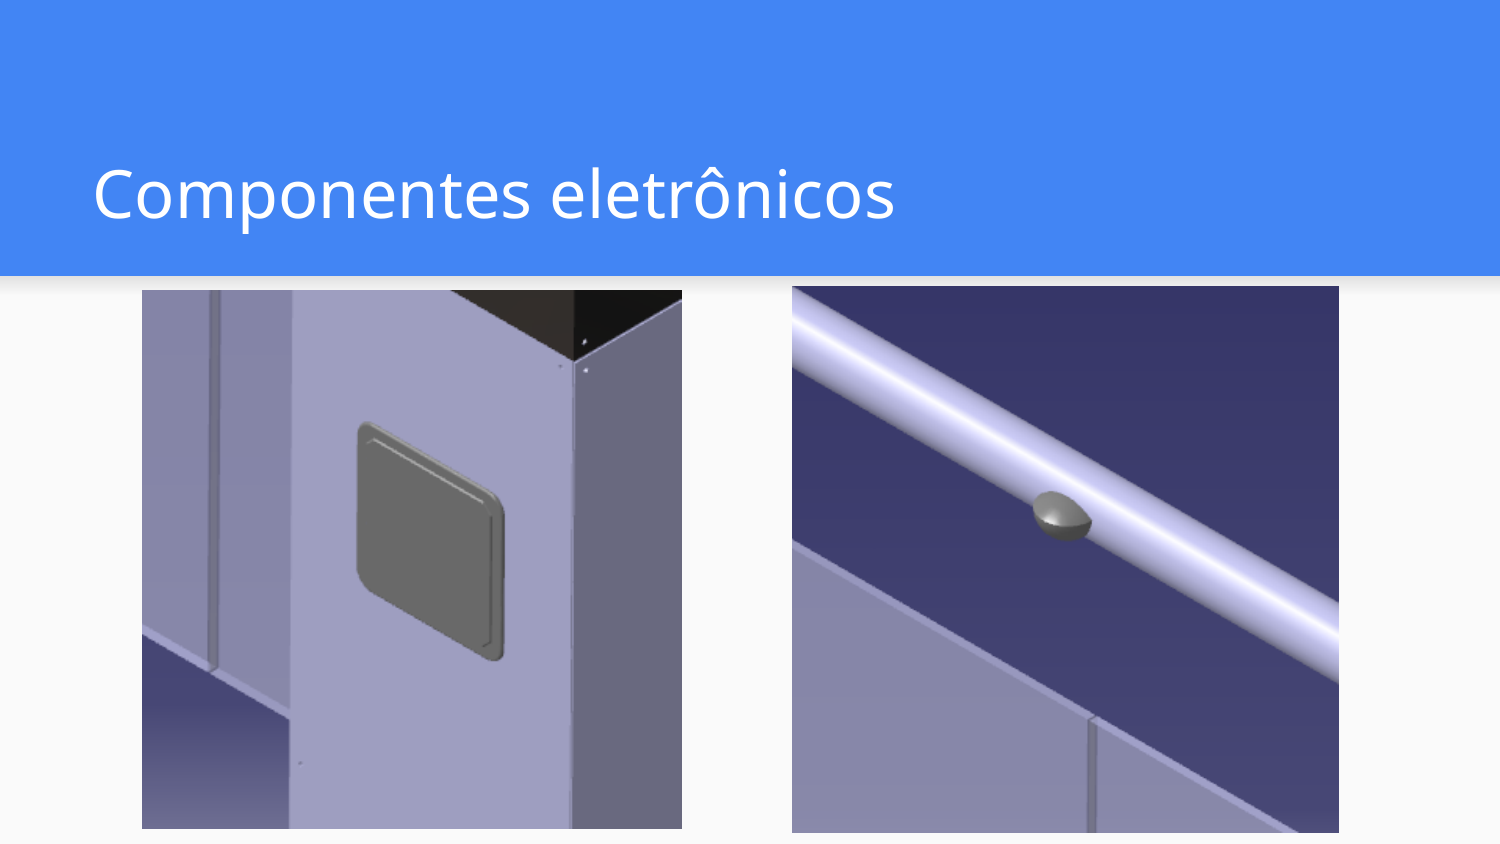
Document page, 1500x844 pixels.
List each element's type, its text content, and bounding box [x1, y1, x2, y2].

title Componentes eletrônicos [77, 121, 1427, 248]
picture [141, 290, 682, 829]
picture [791, 286, 1339, 834]
